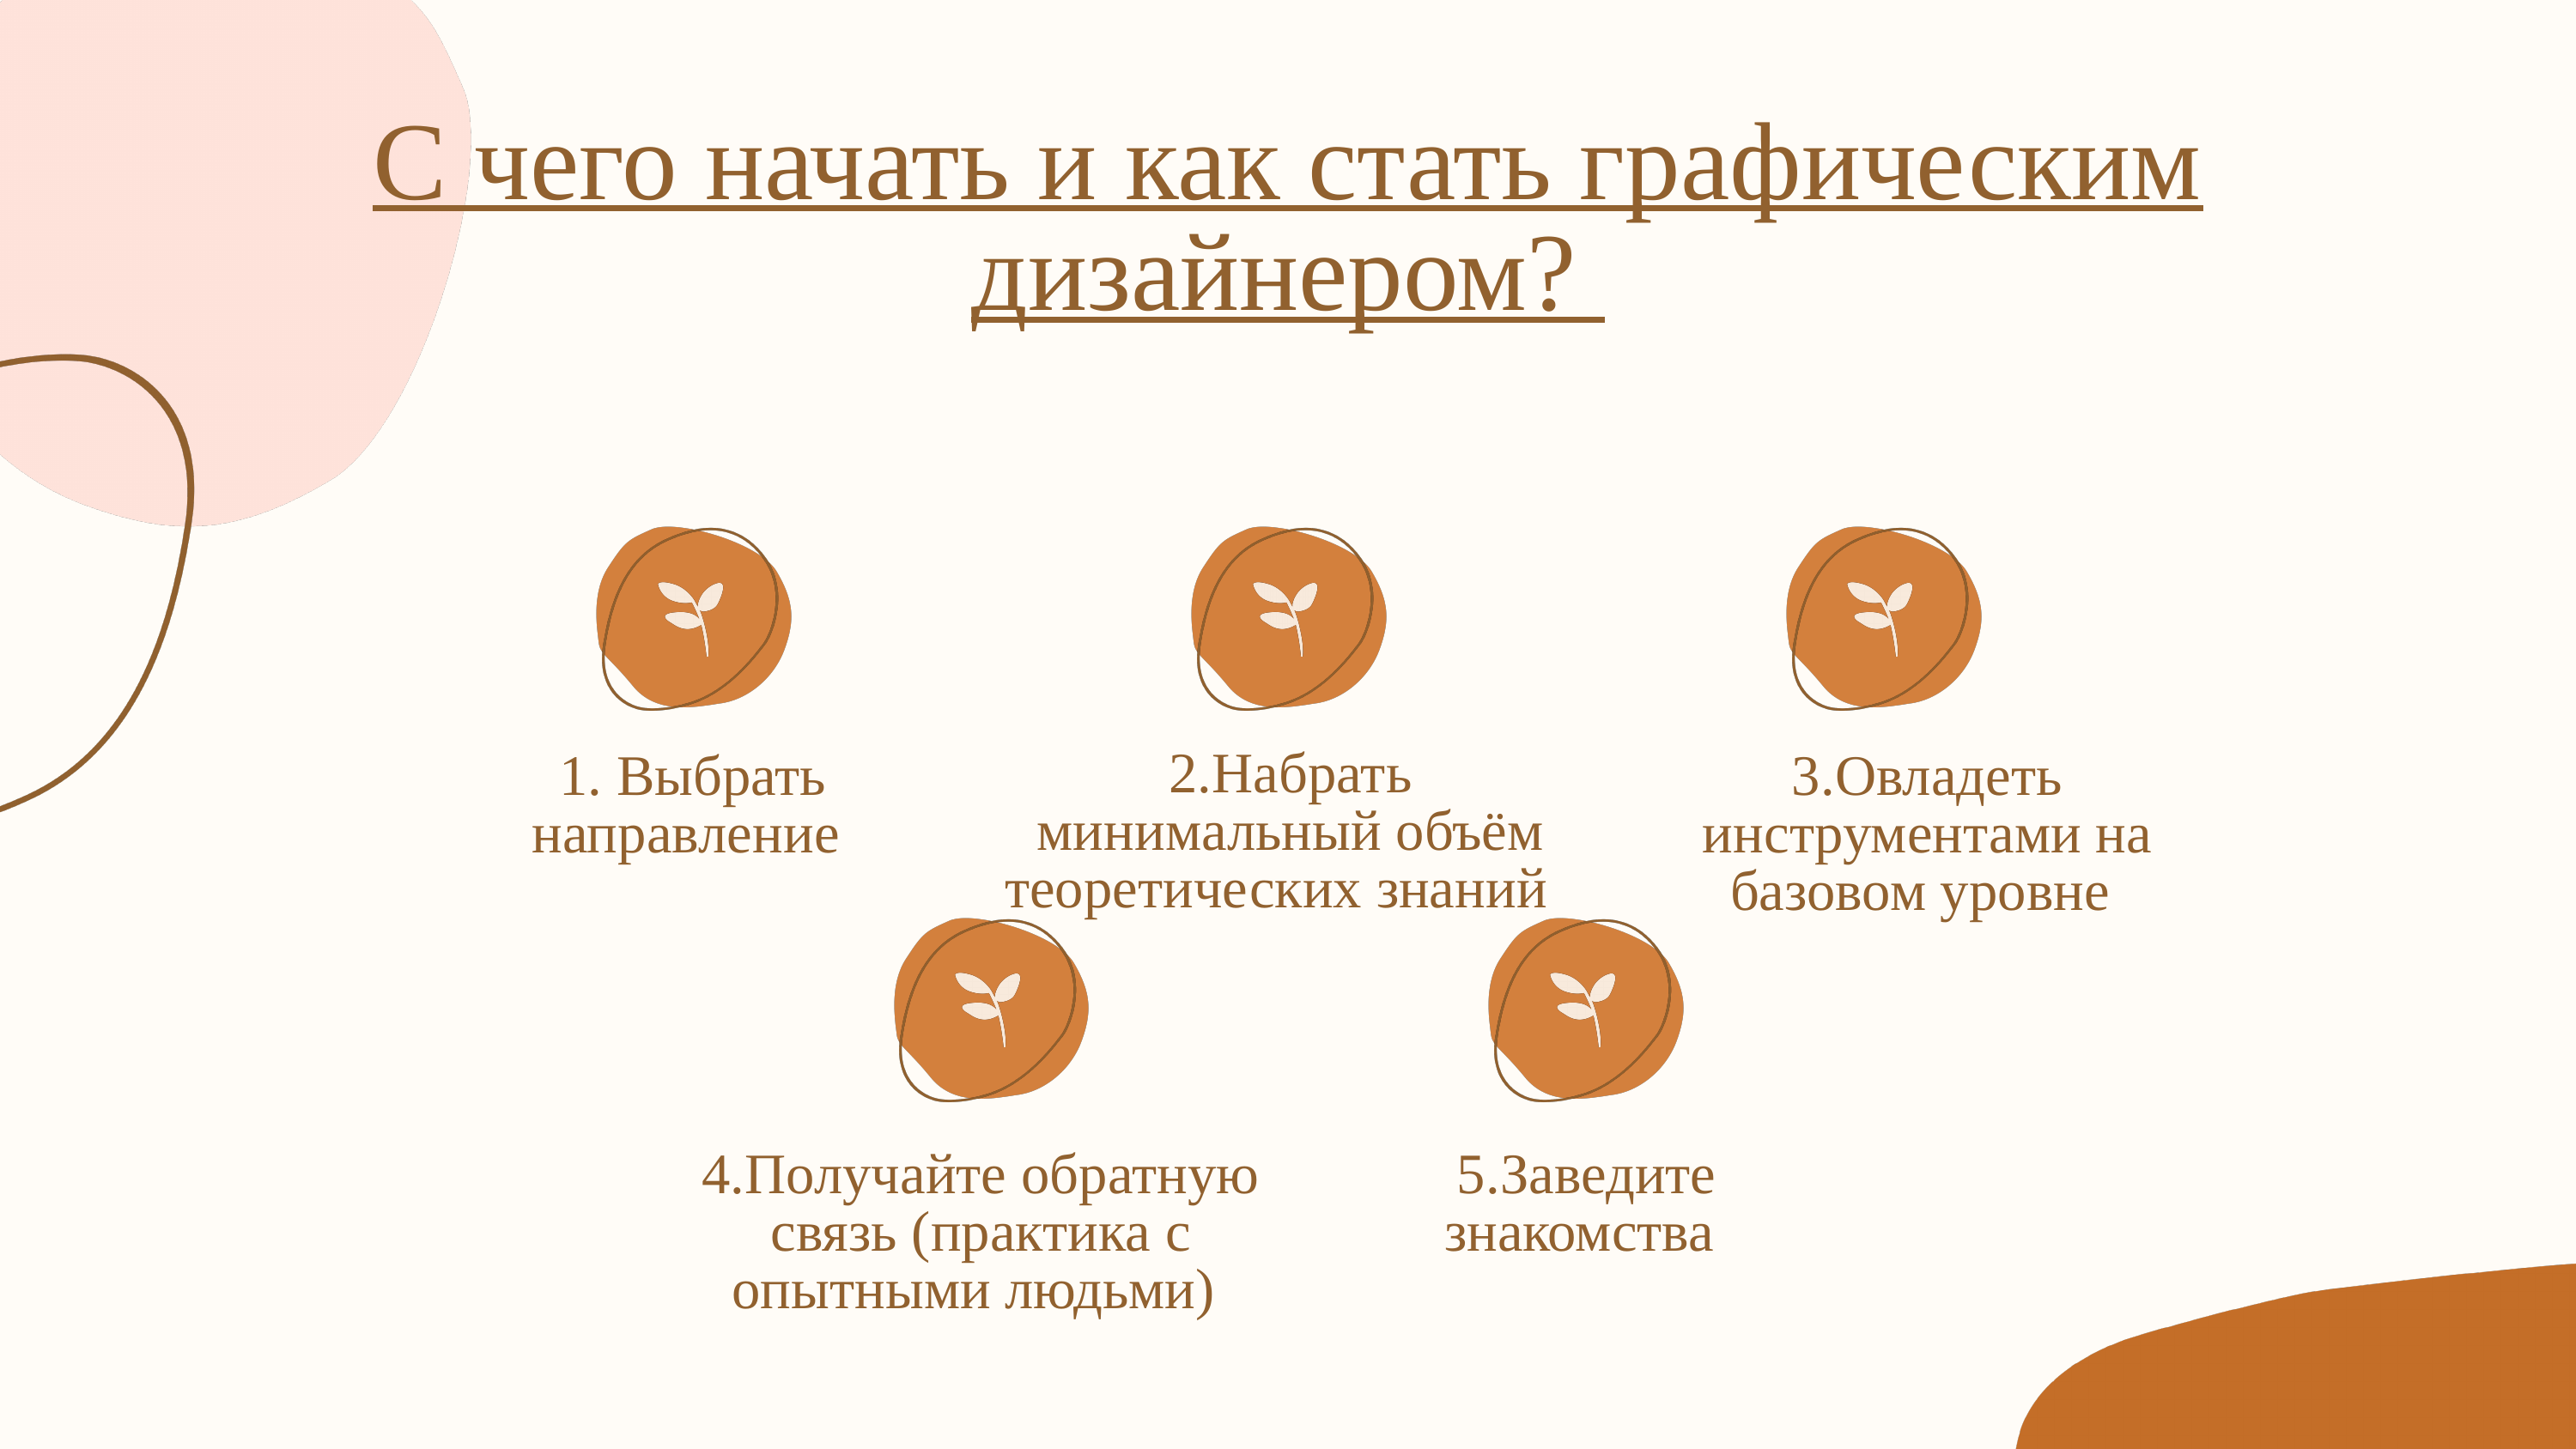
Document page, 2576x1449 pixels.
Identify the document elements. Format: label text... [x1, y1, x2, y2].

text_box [591, 518, 795, 715]
picture [1988, 1074, 2576, 1449]
text_box 5.Заведите знакомства [1392, 1147, 1782, 1321]
text_box С чего начать и как стать графическим дизайнером? [512, 111, 2206, 333]
text_box 1. Выбрать направление [498, 749, 889, 864]
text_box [888, 910, 1093, 1106]
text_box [1483, 910, 1688, 1106]
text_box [1186, 518, 1390, 715]
text_box 3.Овладеть инструментами на базовом уровне [1622, 749, 2233, 980]
picture [0, 0, 508, 847]
text_box 4.Получайте обратную связь (практика с опытными людьми) [693, 1147, 1269, 1379]
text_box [1781, 518, 1985, 715]
text_box 2.Набрать минимальный объём теоретических знаний [993, 746, 1589, 977]
